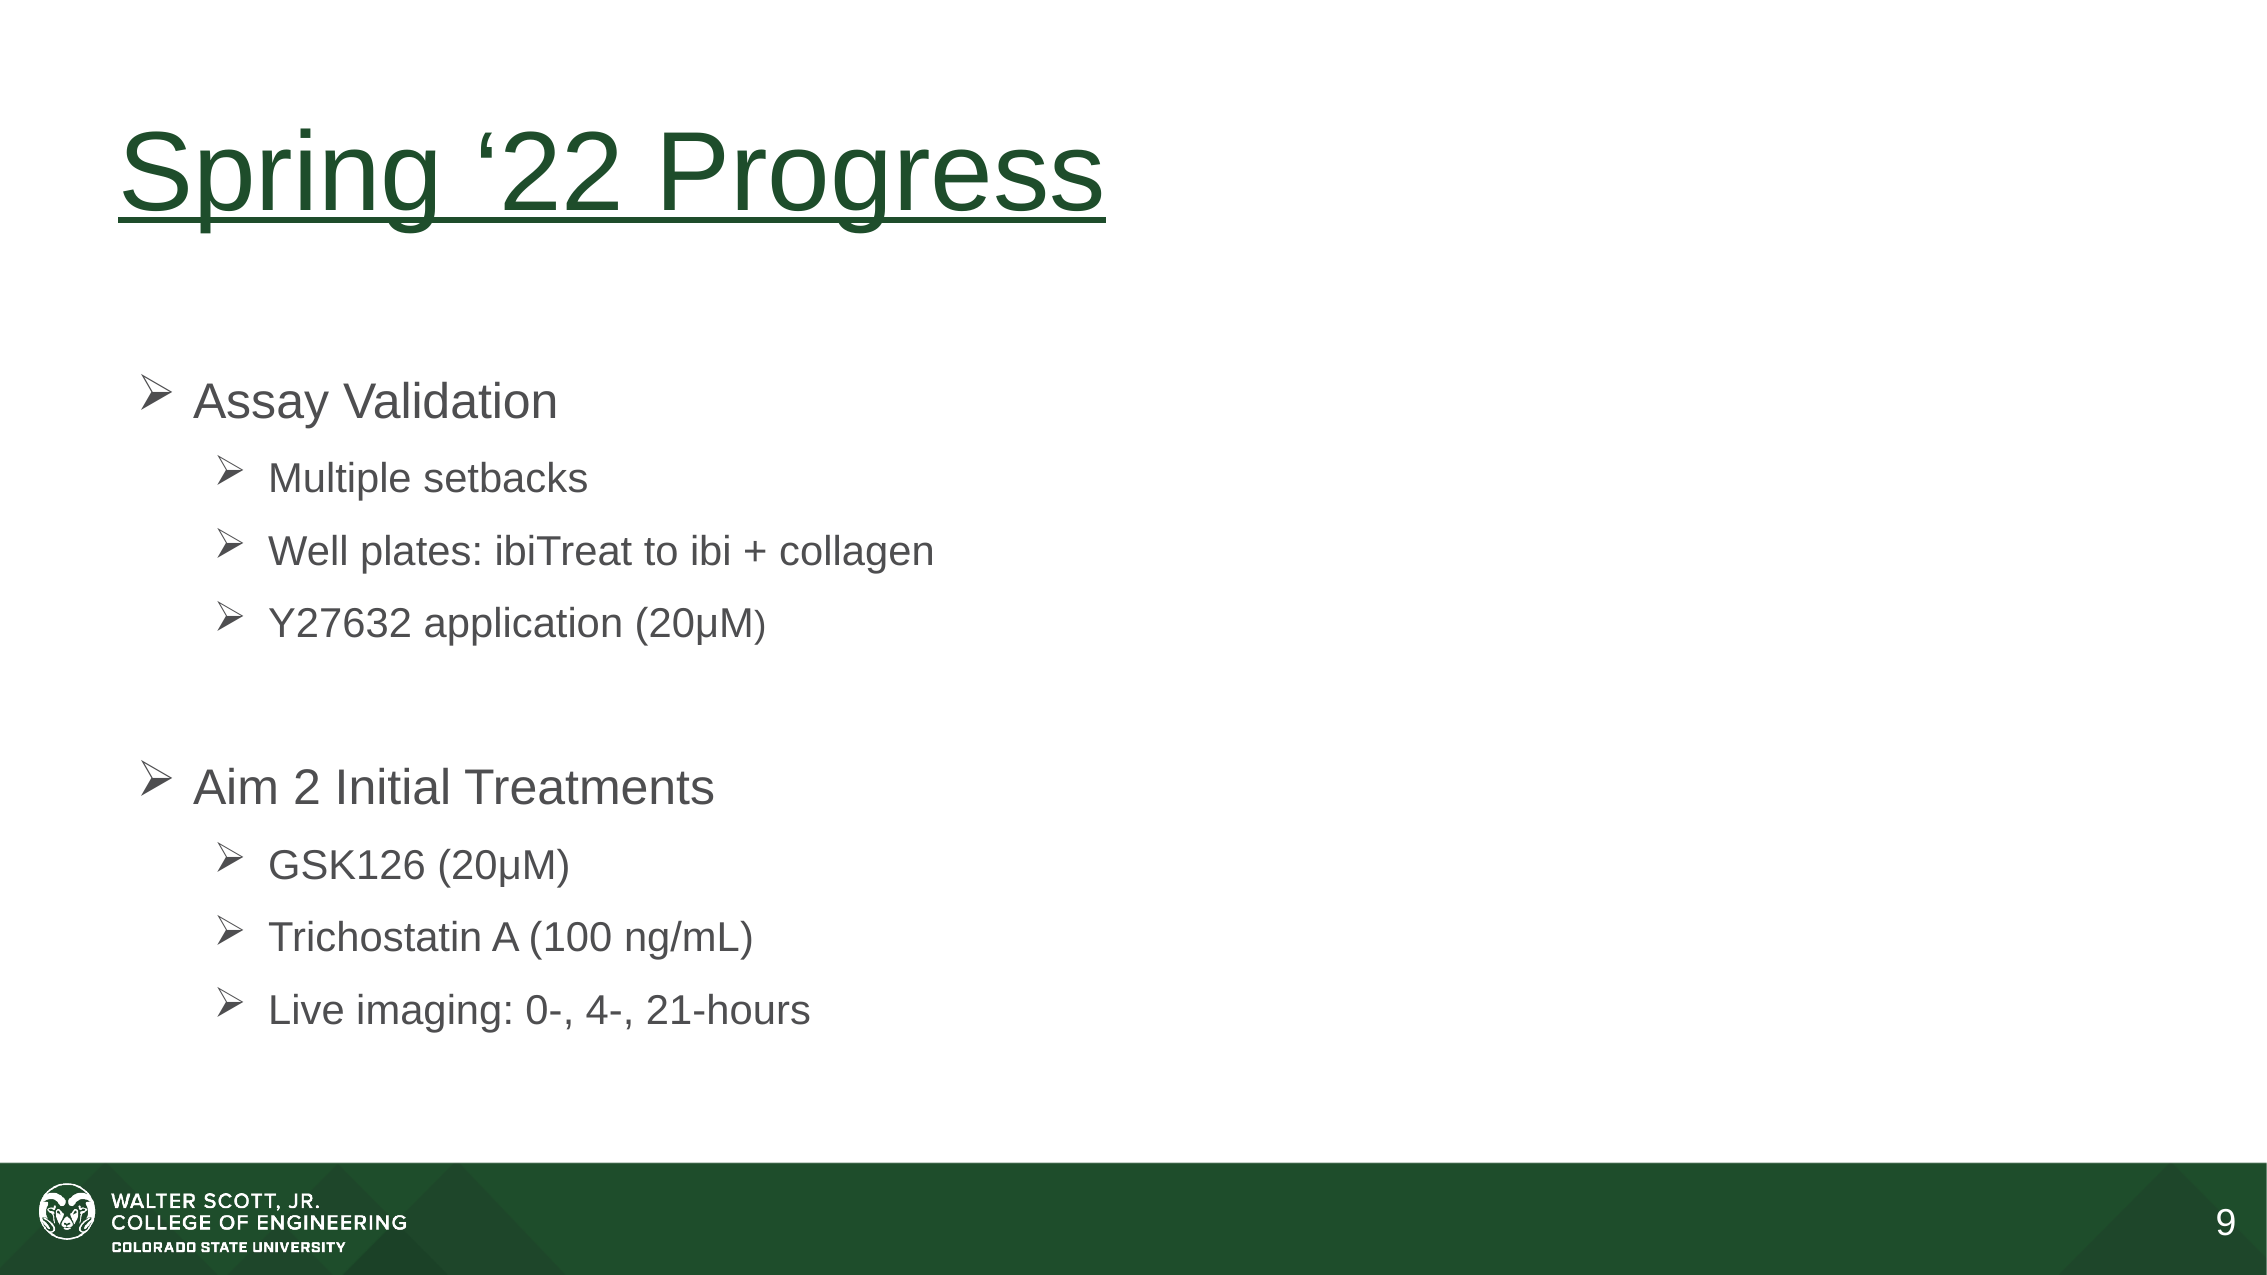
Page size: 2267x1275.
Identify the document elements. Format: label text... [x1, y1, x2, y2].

list Assay Validation Multiple setbacks Well plates: ibiTreat to ibi + collagen Y27632 application (20μM) Aim 2 Initial Treatments GSK126 (20μM) Trichostatin A (100 ng/mL) Live imaging: 0-, 4-, 21-hours [103, 341, 2164, 1135]
picture [0, 1156, 2267, 1275]
title Spring ‘22 Progress [103, 81, 2164, 249]
slide_number 9 [2121, 1177, 2258, 1275]
